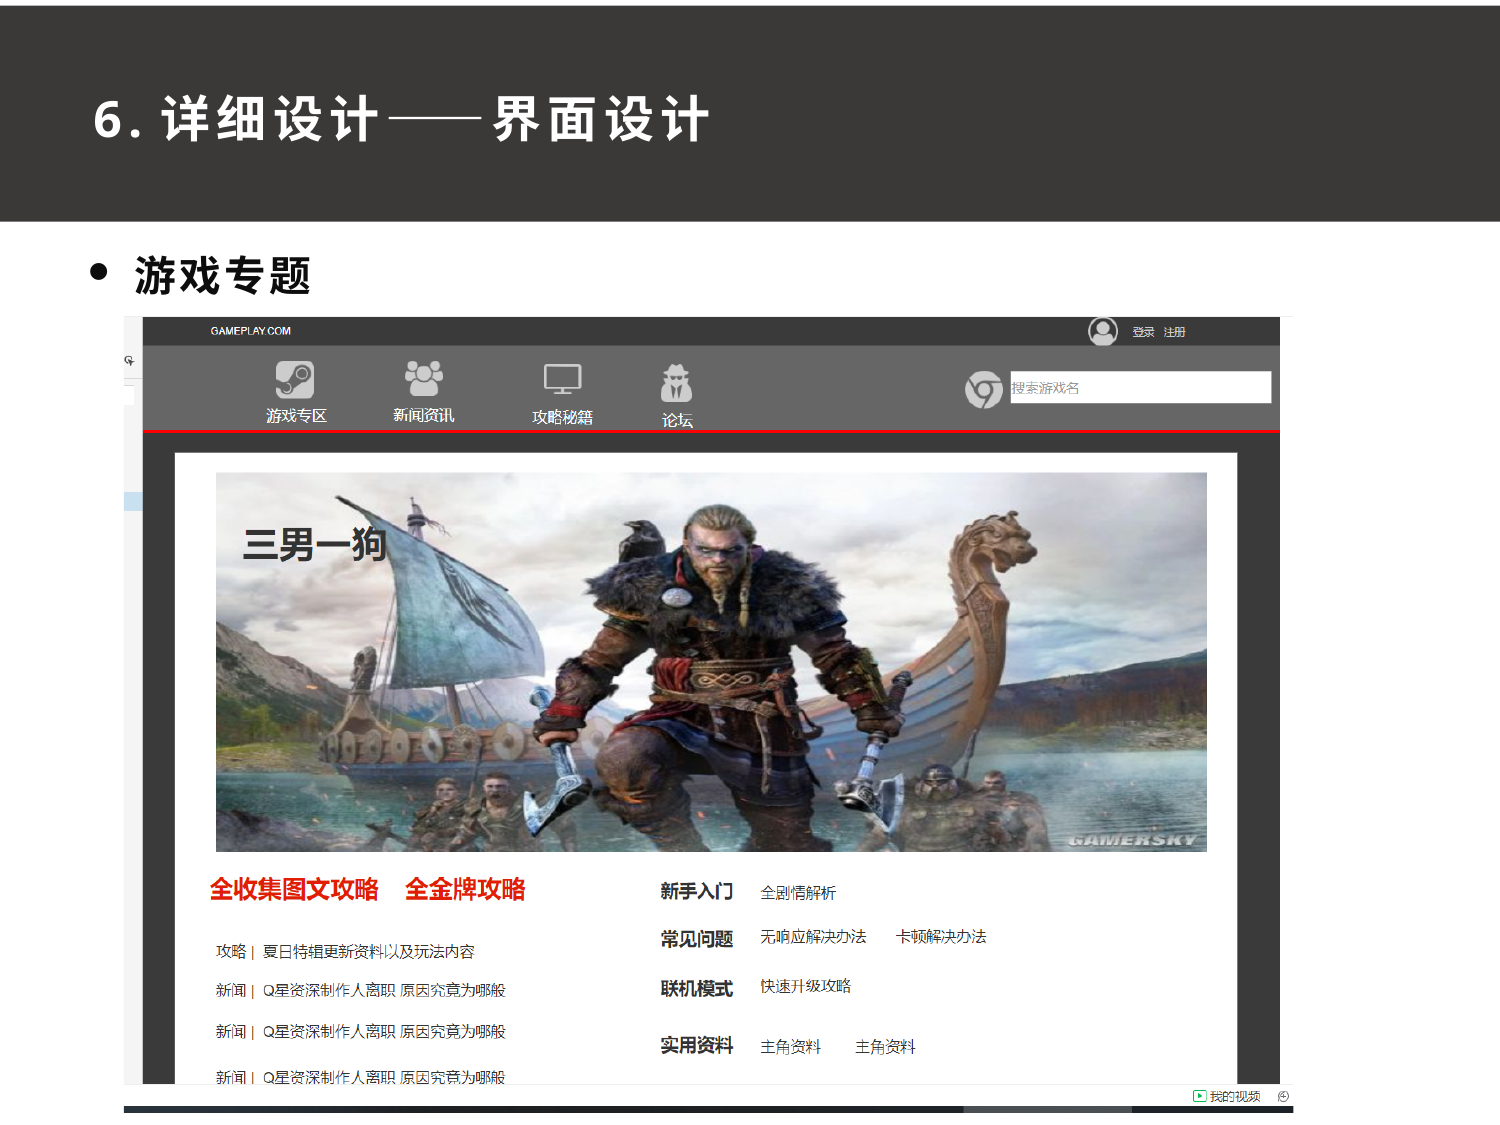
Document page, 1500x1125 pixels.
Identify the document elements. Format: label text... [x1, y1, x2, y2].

text_box 游戏专题 [76, 206, 372, 328]
picture [123, 314, 1294, 1113]
text_box 6.详细设计——界面设计 [76, 81, 1446, 161]
text_box [0, 5, 1500, 223]
